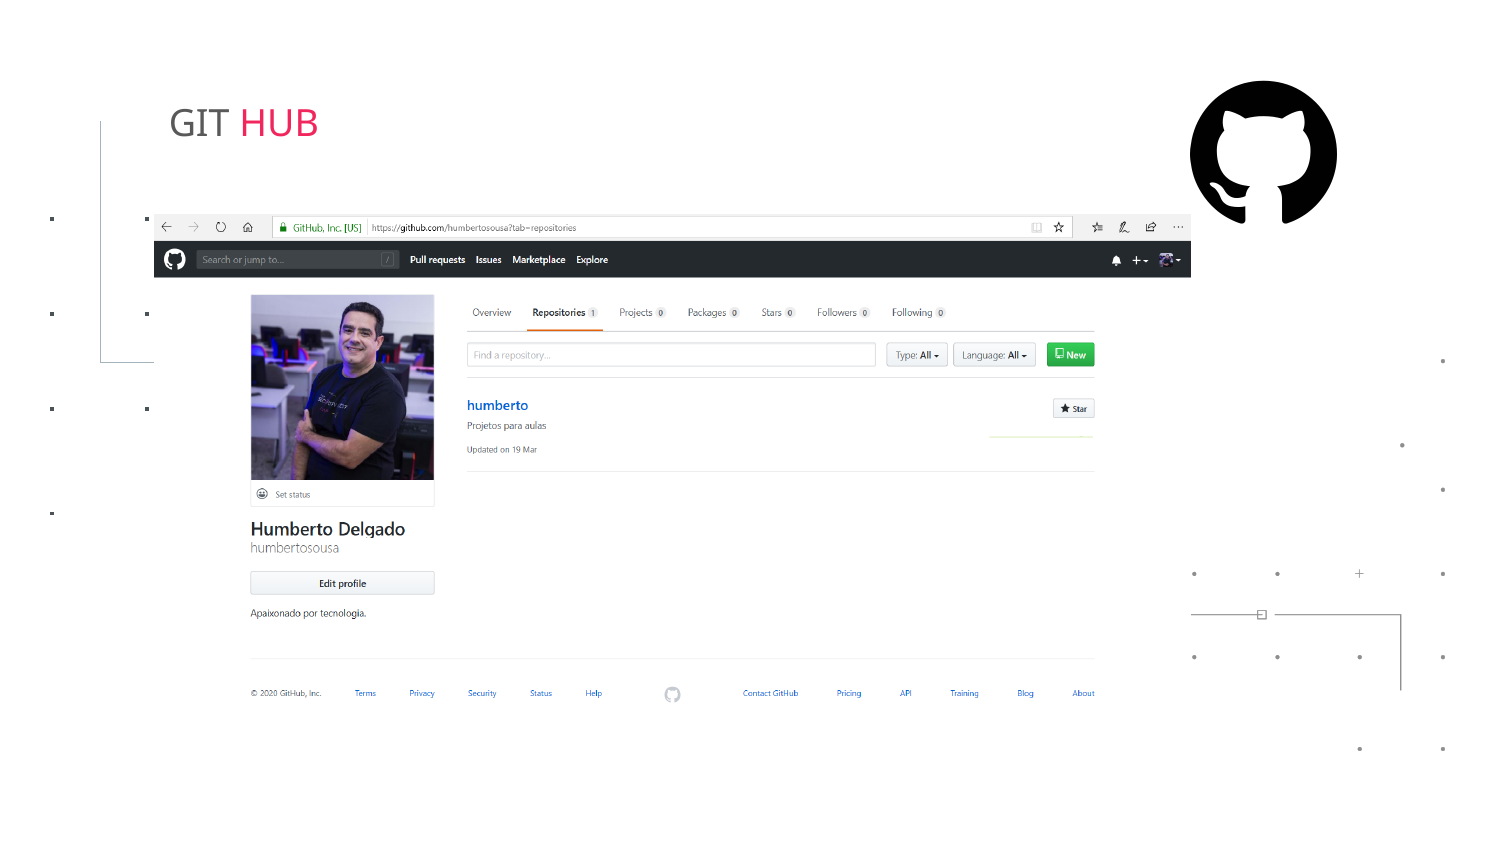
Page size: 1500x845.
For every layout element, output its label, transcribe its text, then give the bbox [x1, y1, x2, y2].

picture [50, 79, 1445, 751]
text_box GIT HUB [154, 91, 951, 152]
